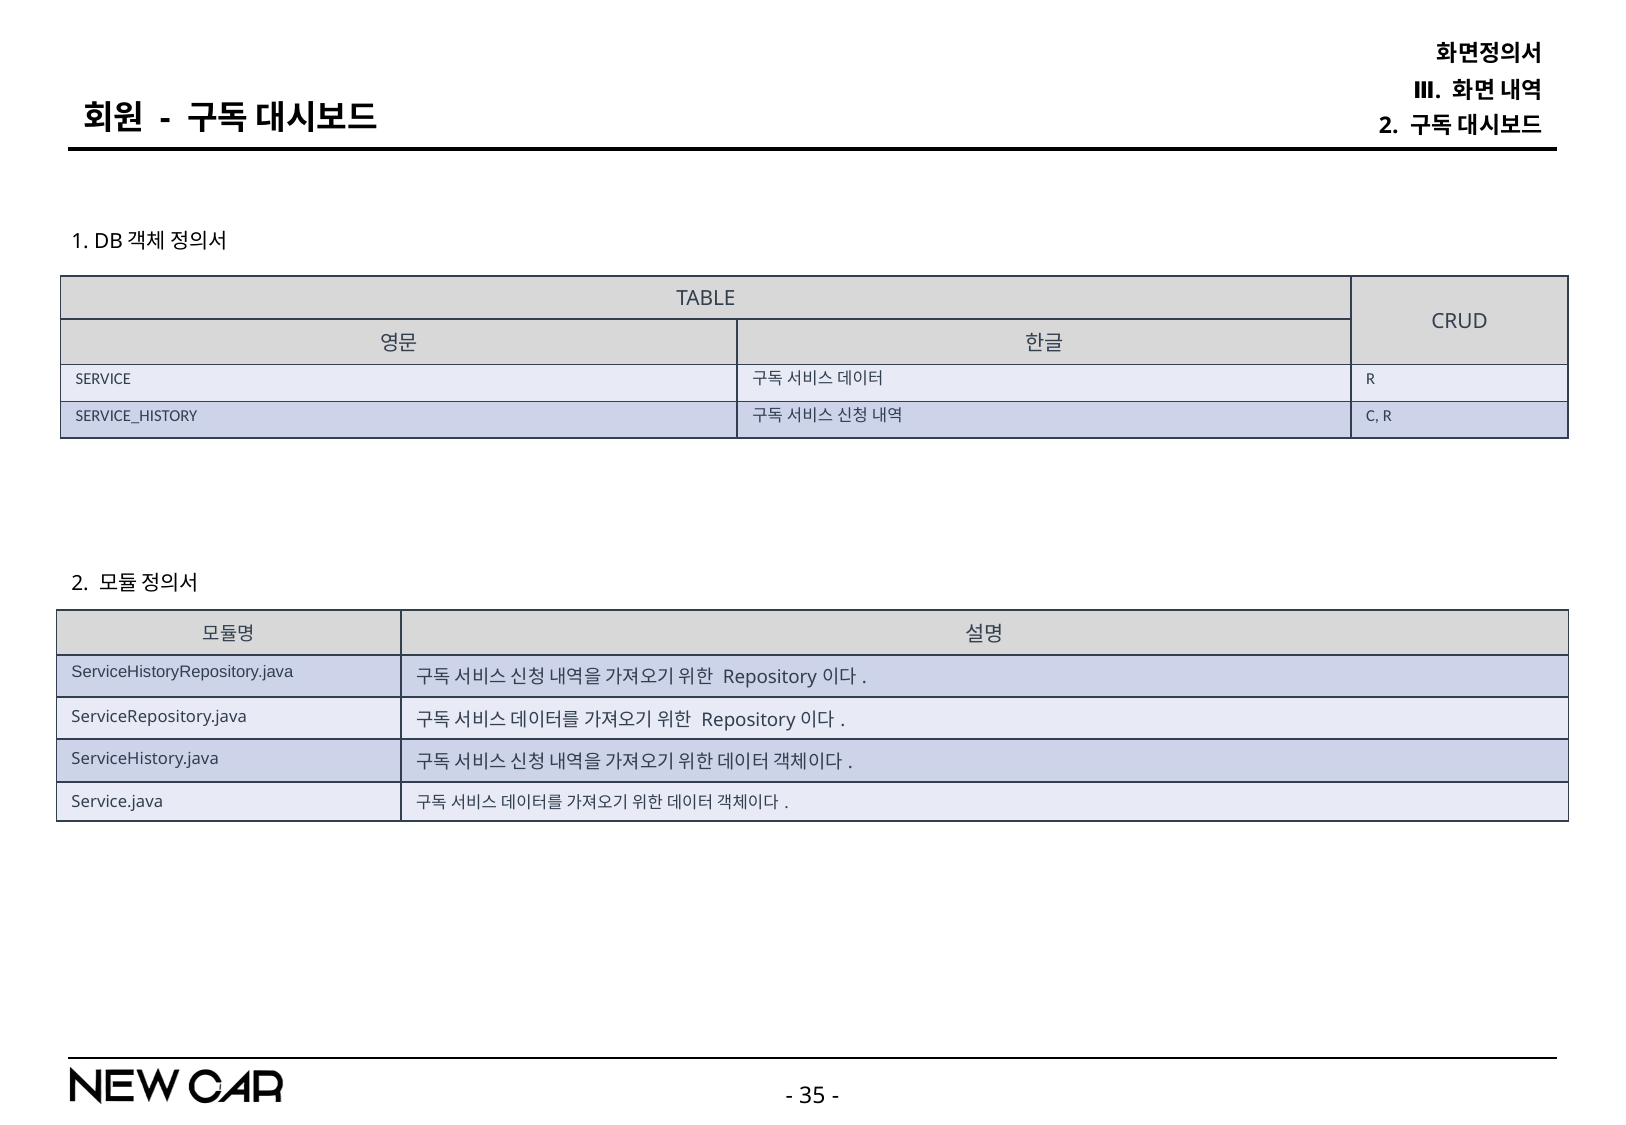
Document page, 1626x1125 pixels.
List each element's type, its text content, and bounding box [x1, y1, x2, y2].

text_box 2. 모듈 정의서 [56, 562, 364, 610]
table_cell R [1352, 365, 1567, 401]
picture [68, 1066, 284, 1106]
table_cell C, R [1352, 402, 1567, 437]
table_cell Service.java [57, 783, 400, 820]
table_cell 구독 서비스 신청 내역을 가져오기 위한 Repository이다. [402, 656, 1568, 696]
table_cell ServiceHistory.java [57, 740, 400, 781]
table_cell 구독 서비스 데이터 [738, 365, 1350, 401]
list Ⅲ. 화면 내역 [1097, 76, 1558, 106]
text_box 1. DB객체 정의서 [56, 219, 364, 268]
table_cell ServiceHistoryRepository.java [57, 656, 400, 696]
list 회원 - 구독 대시보드 [68, 93, 1084, 141]
table_cell ServiceRepository.java [57, 698, 400, 738]
list 화면정의서 [1097, 39, 1558, 69]
table_cell 구독 서비스 데이터를 가져오기 위한 Repository이다. [402, 698, 1568, 738]
table_cell 구독 서비스 신청 내역 [738, 402, 1350, 437]
table_cell SERVICE_HISTORY [61, 402, 736, 437]
table_header 모듈명 [57, 611, 400, 654]
table_cell 구독 서비스 데이터를 가져오기 위한 데이터 객체이다. [402, 783, 1568, 820]
table_cell SERVICE [61, 365, 736, 401]
table_cell 영문 [61, 320, 736, 364]
table_header 설명 [402, 611, 1568, 654]
table_header TABLE [61, 277, 1350, 318]
list 2. 구독 대시보드 [1097, 111, 1558, 141]
table_cell 구독 서비스 신청 내역을 가져오기 위한 데이터 객체이다. [402, 740, 1568, 781]
table_header CRUD [1352, 277, 1567, 364]
table_cell 한글 [738, 320, 1350, 364]
